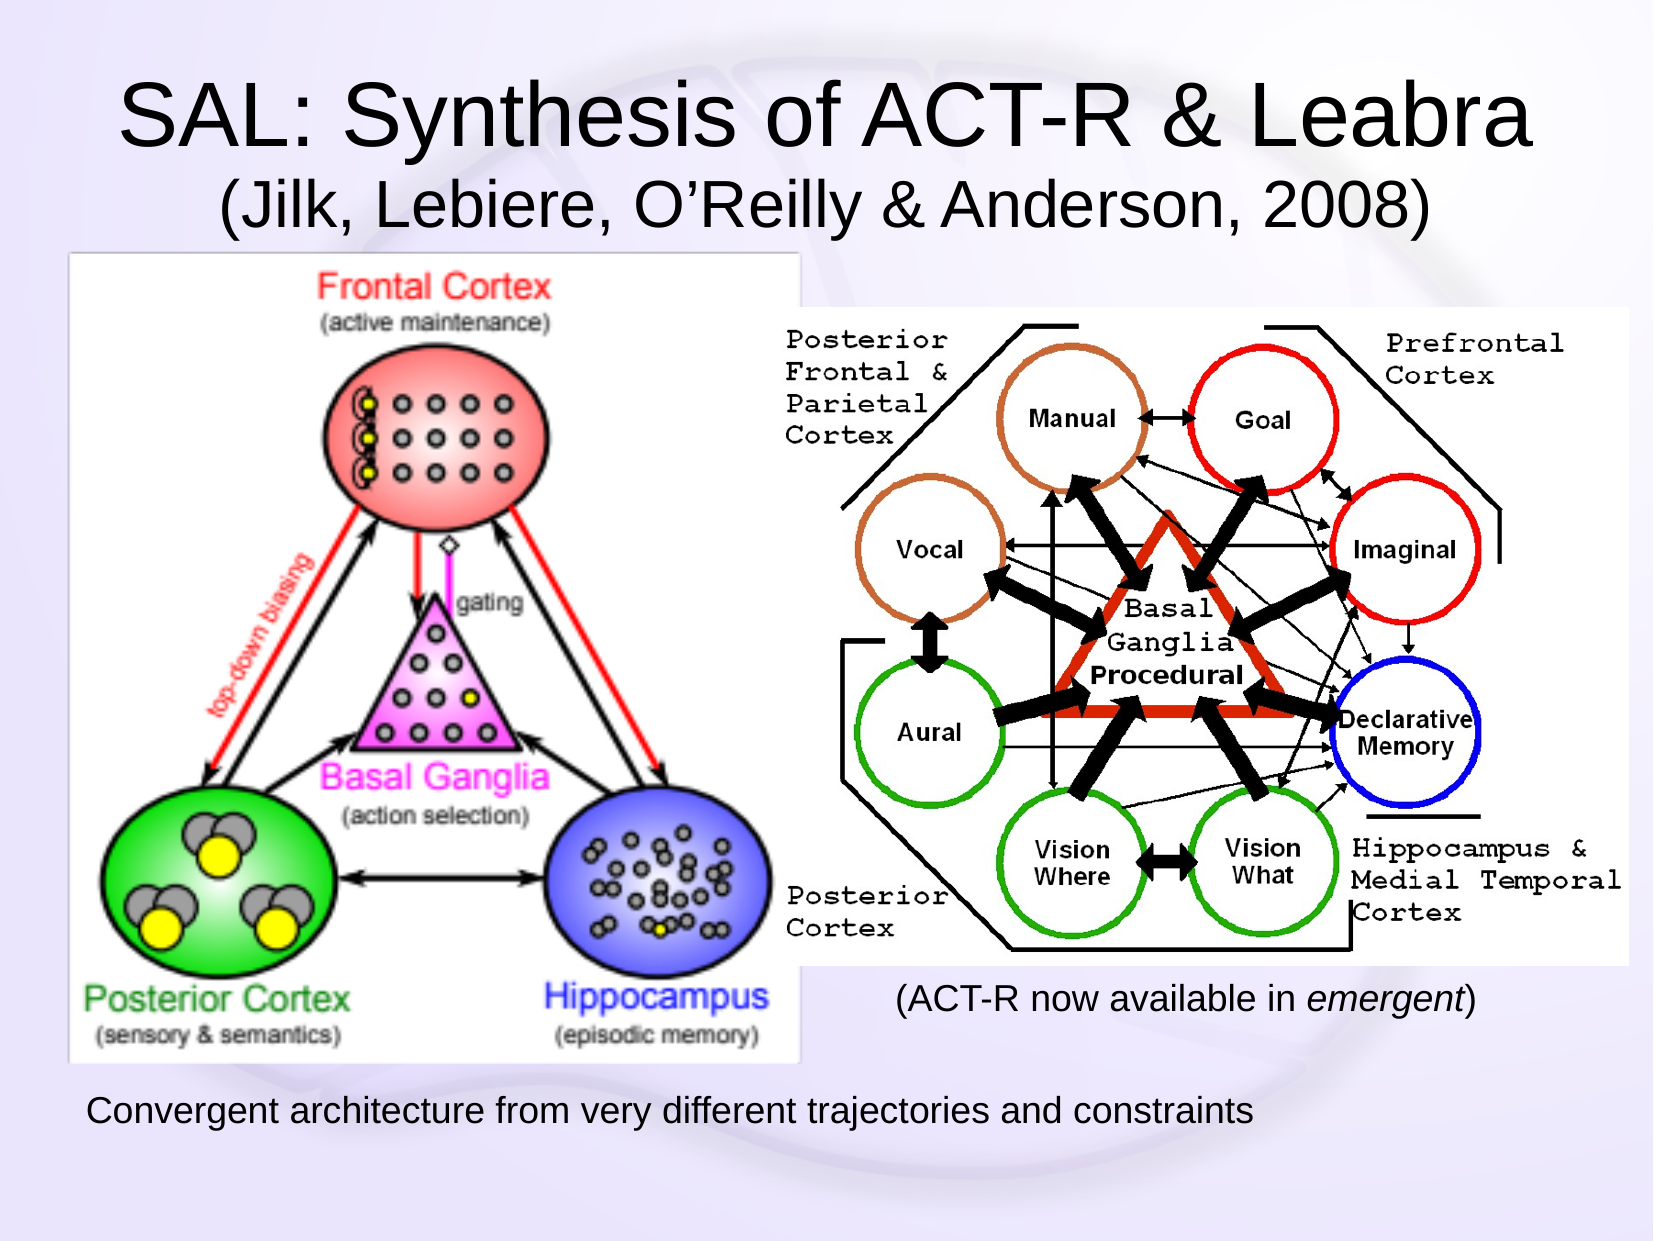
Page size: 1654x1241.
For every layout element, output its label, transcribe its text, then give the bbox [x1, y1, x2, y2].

picture [0, 0, 1654, 1241]
text_box Convergent architecture from very different trajectories and constraints [70, 1082, 1270, 1141]
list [63, 244, 831, 1064]
text_box (ACT-R now available in emergent) [880, 975, 1493, 1028]
title SAL: Synthesis of ACT-R & Leabra (Jilk, Lebiere, O’Reilly & Anderson, 2008) [82, 49, 1571, 257]
